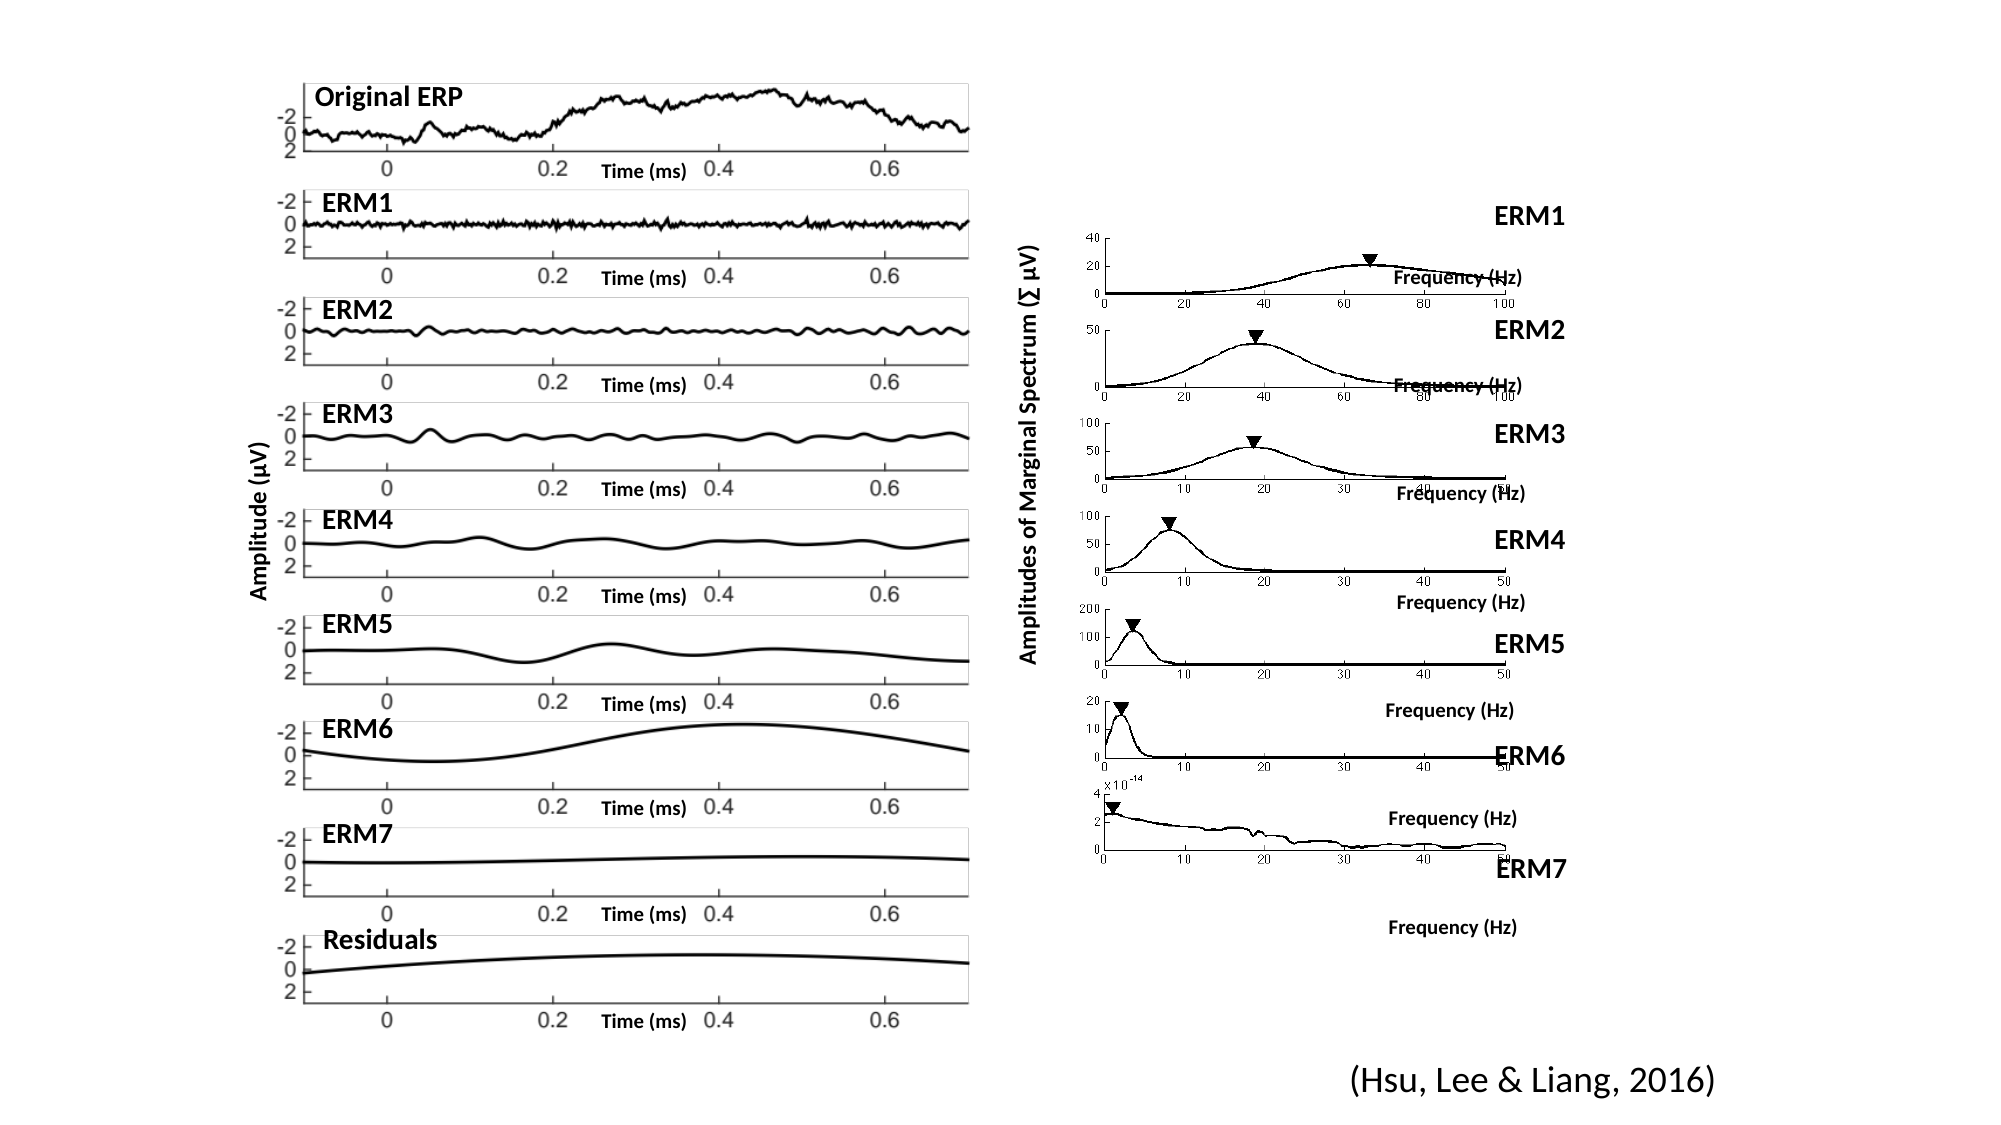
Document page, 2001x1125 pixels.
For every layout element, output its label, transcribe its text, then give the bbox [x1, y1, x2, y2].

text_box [192, 0, 1582, 1125]
text_box (Hsu, Lee & Liang, 2016) [1582, 1047, 1732, 1108]
